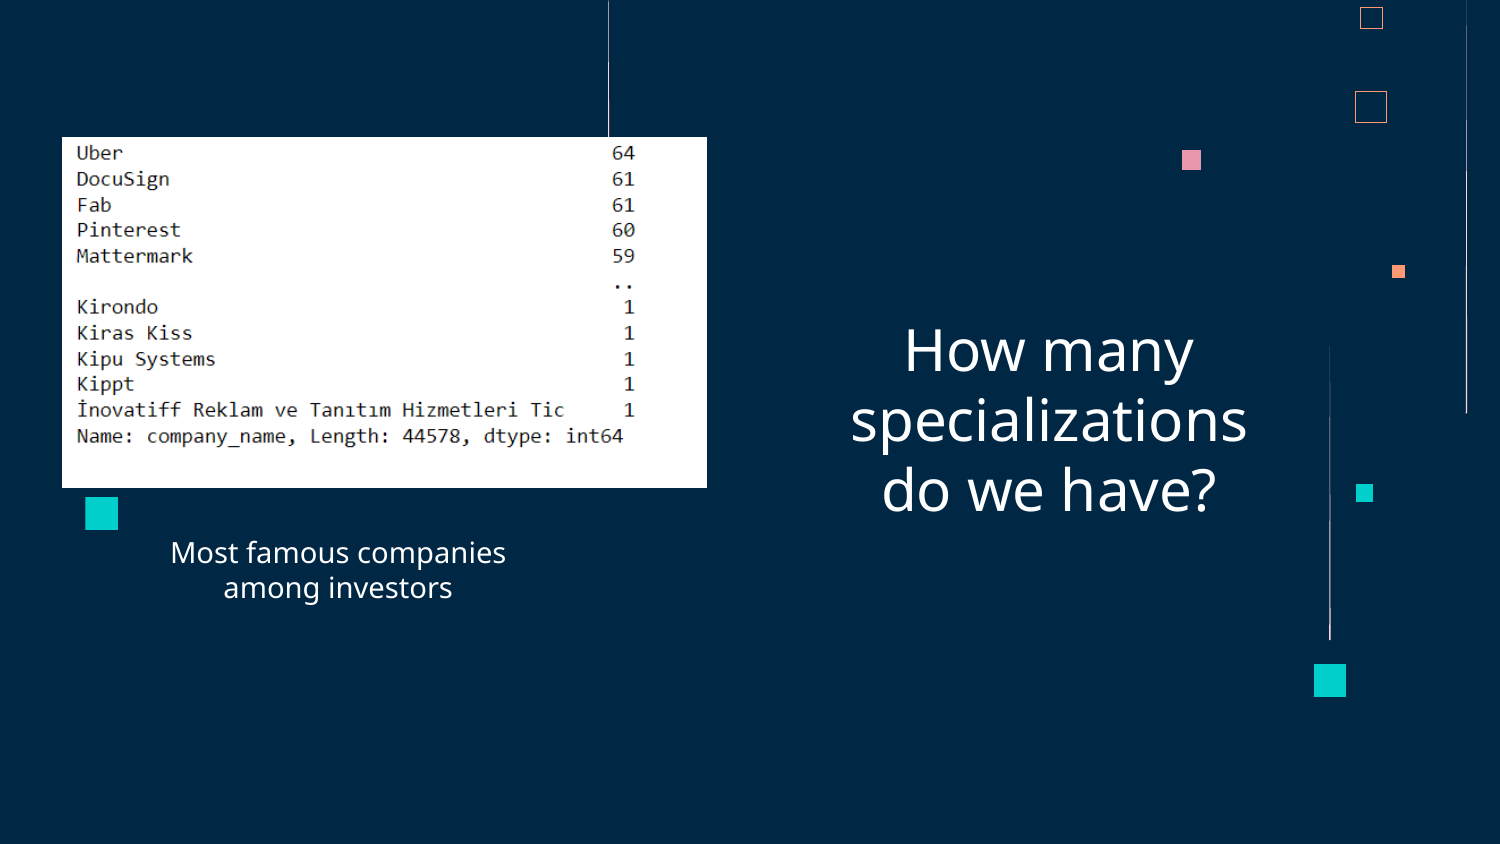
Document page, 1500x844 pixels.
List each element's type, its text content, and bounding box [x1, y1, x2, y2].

title Most famous companies among investors [123, 517, 554, 655]
subtitle How many specializations do we have? [794, 298, 1304, 471]
picture [61, 136, 707, 489]
